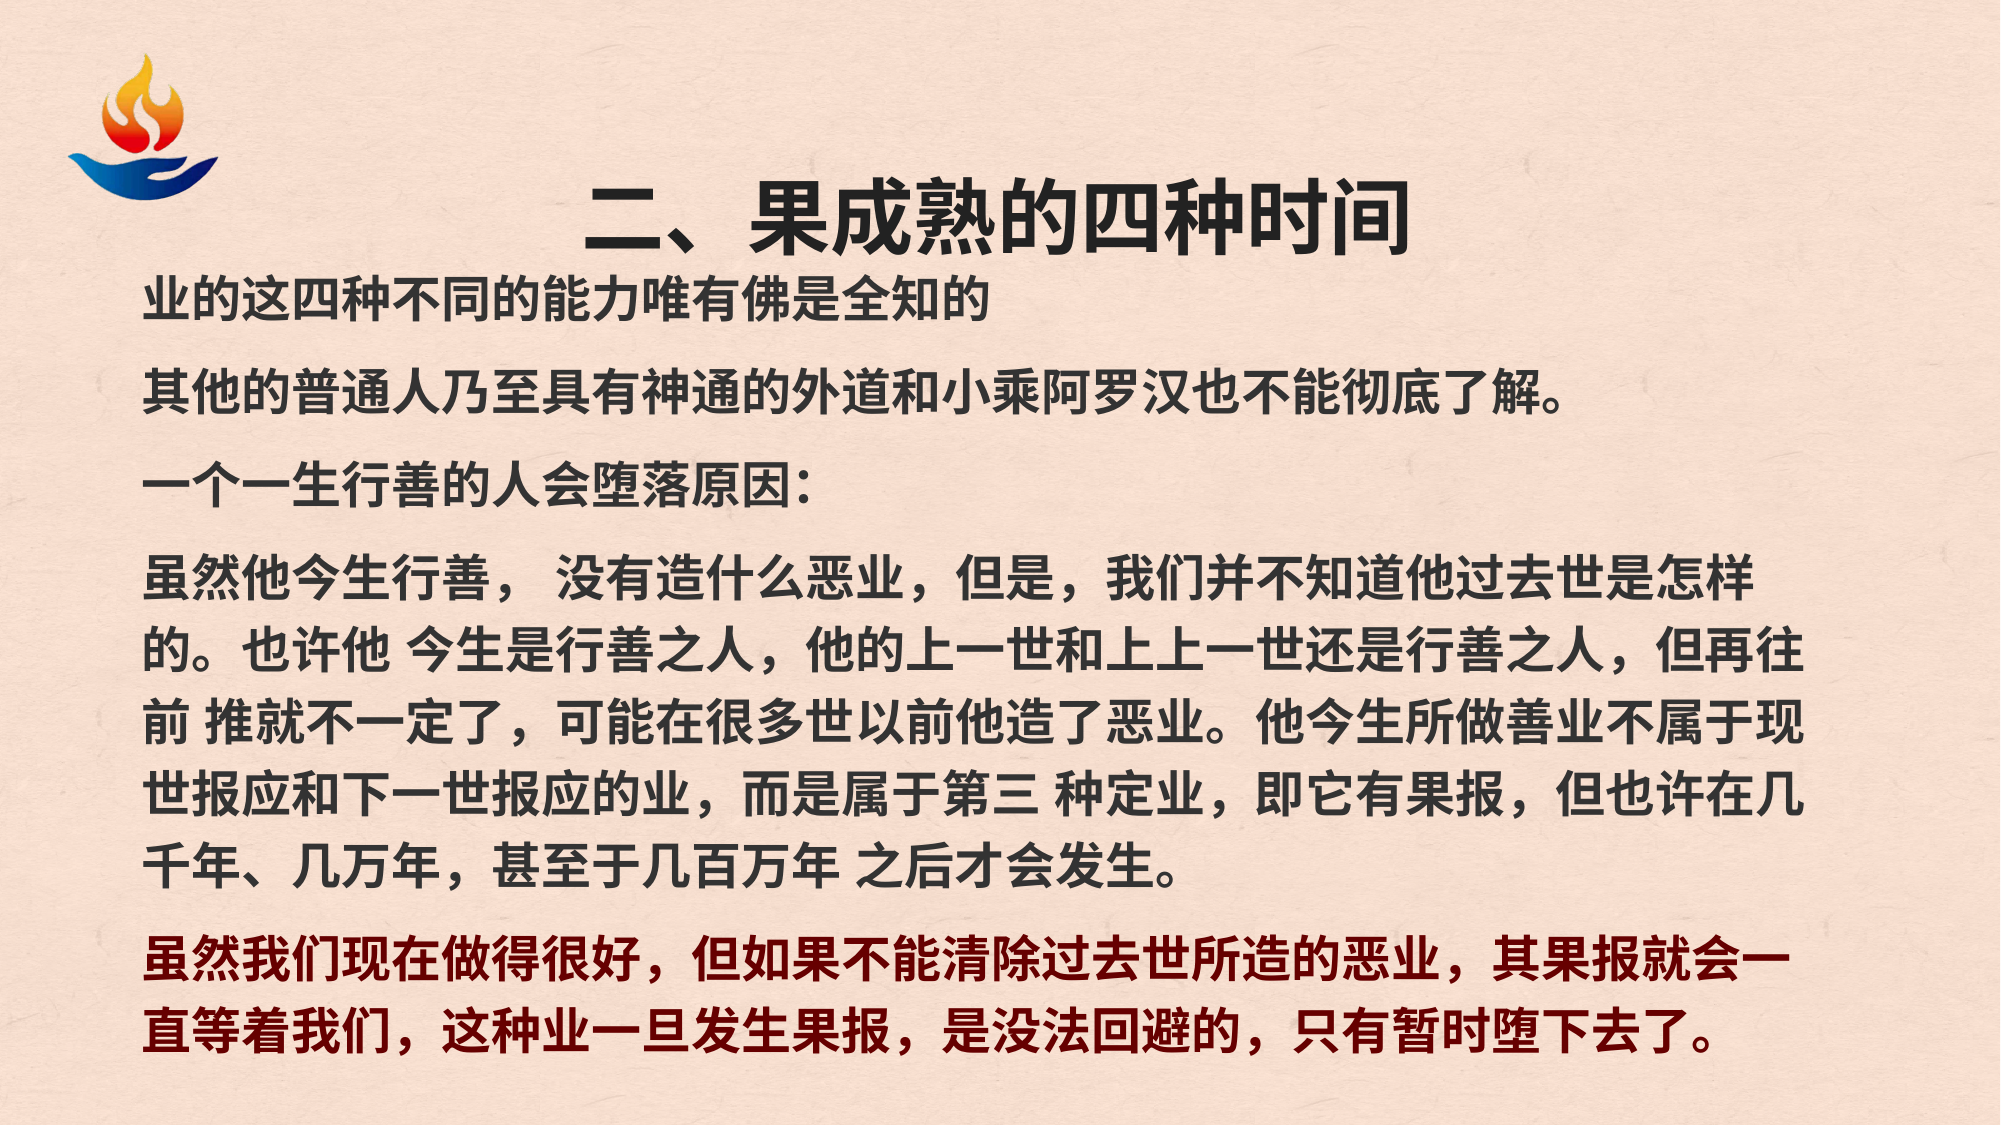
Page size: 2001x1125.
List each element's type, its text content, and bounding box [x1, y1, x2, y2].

list 业的这四种不同的能力唯有佛是全知的 其他的普通人乃至具有神通的外道和小乘阿罗汉也不能彻底了解。 一个一生行善的人会堕落原因： 虽然他今生行善， 没有造什么恶业，但是，我们并不知道他过去世是怎样的。也许他 今生是行善之人，他的上一世和上上一世还是行善之人，但再往前 推就不一定了，可能在很多世以前他造了恶业。他今生所做善业不属于现世报应和下一世报应的业，而是属于第三 种定业，即它有果报，但也许在几千年、几万年，甚至于几百万年 之后才会发生。 虽然我们现在做得很好，但如果不能清除过去世所造的恶业，其果报就会一直等着我们，这种业一旦发生果报，是没法回避的，只有暂时堕下去了。 [126, 248, 1840, 1054]
text_box [827, 773, 1864, 840]
picture [0, 0, 2001, 1125]
title 二、果成熟的四种时间 [565, 108, 1559, 248]
